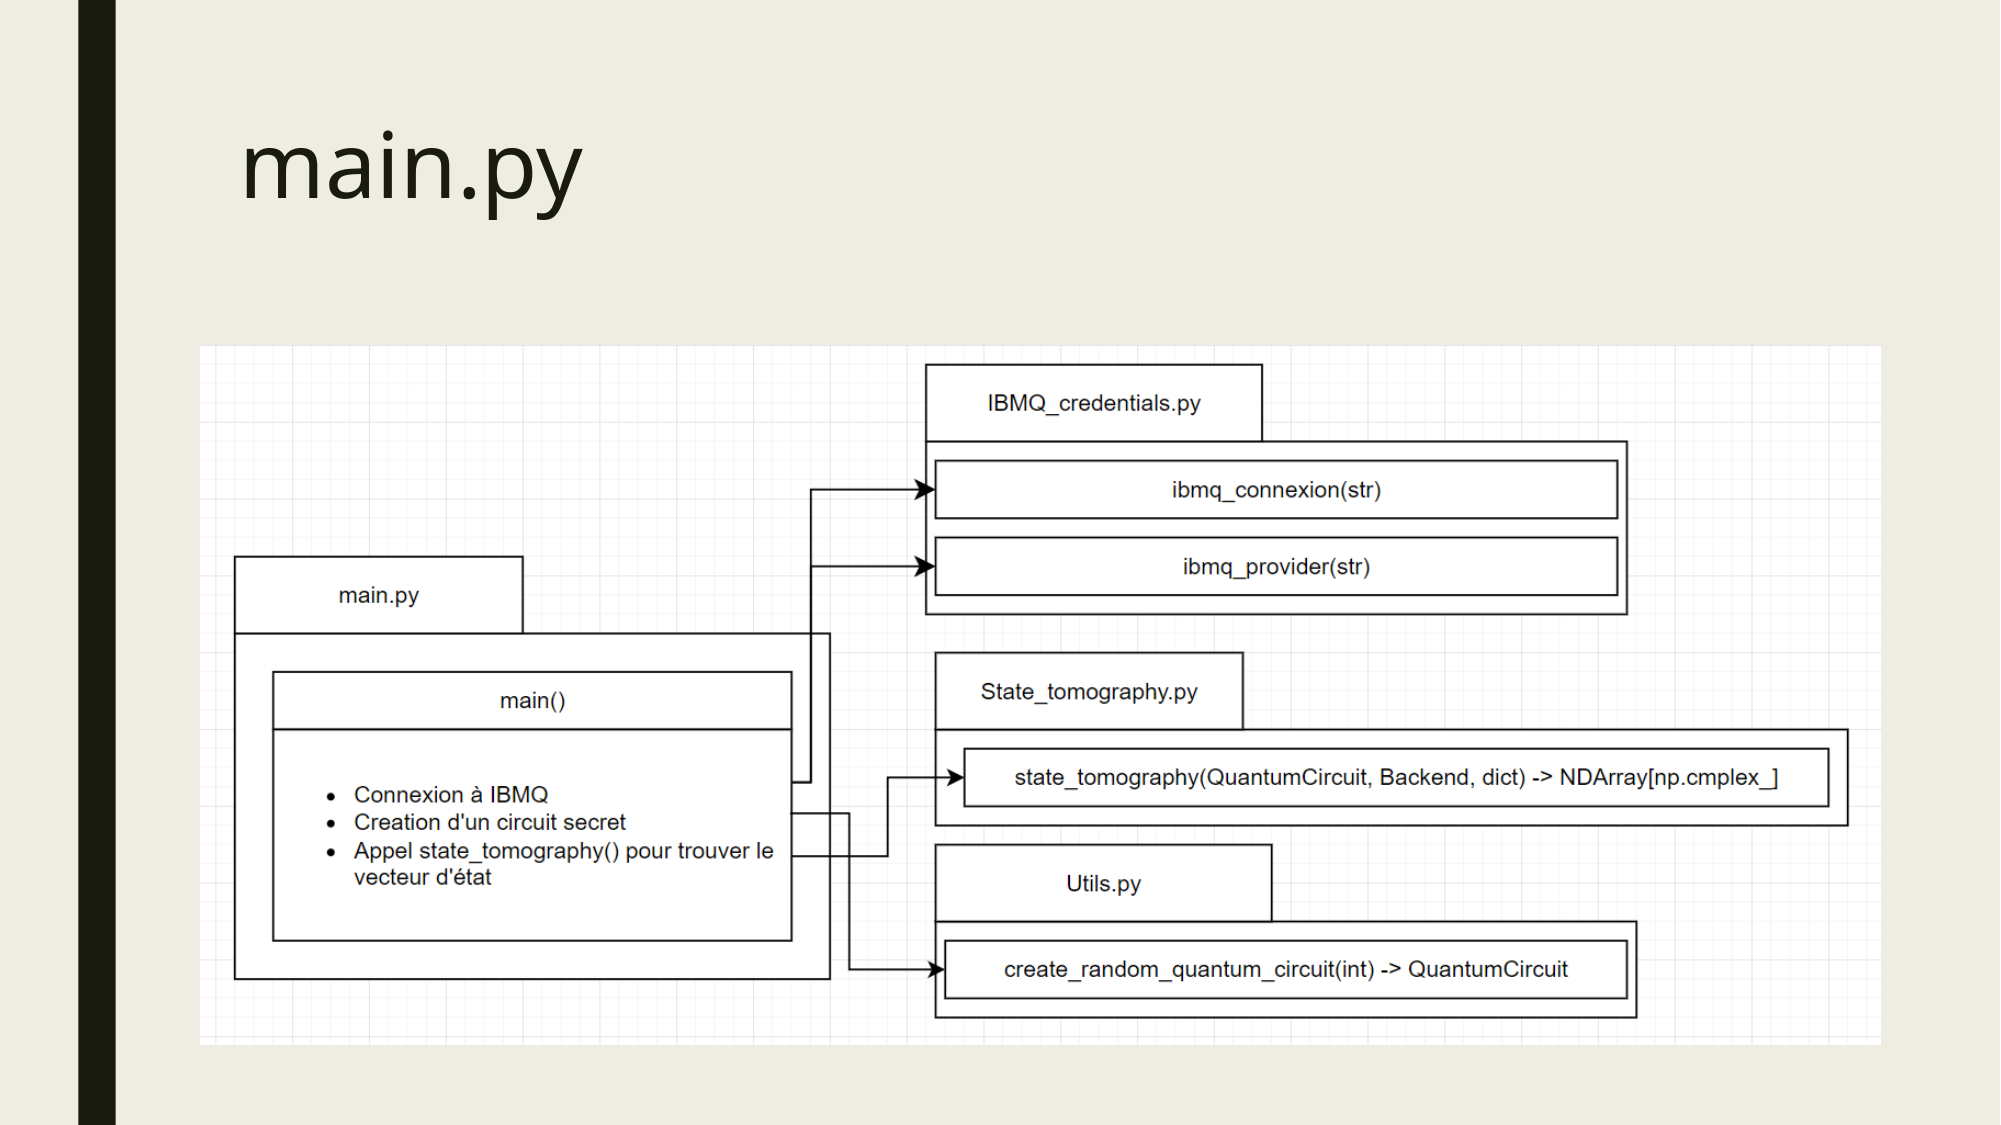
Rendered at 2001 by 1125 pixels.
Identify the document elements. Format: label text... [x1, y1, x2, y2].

title main.py [225, 112, 1800, 344]
picture [199, 344, 1881, 1045]
